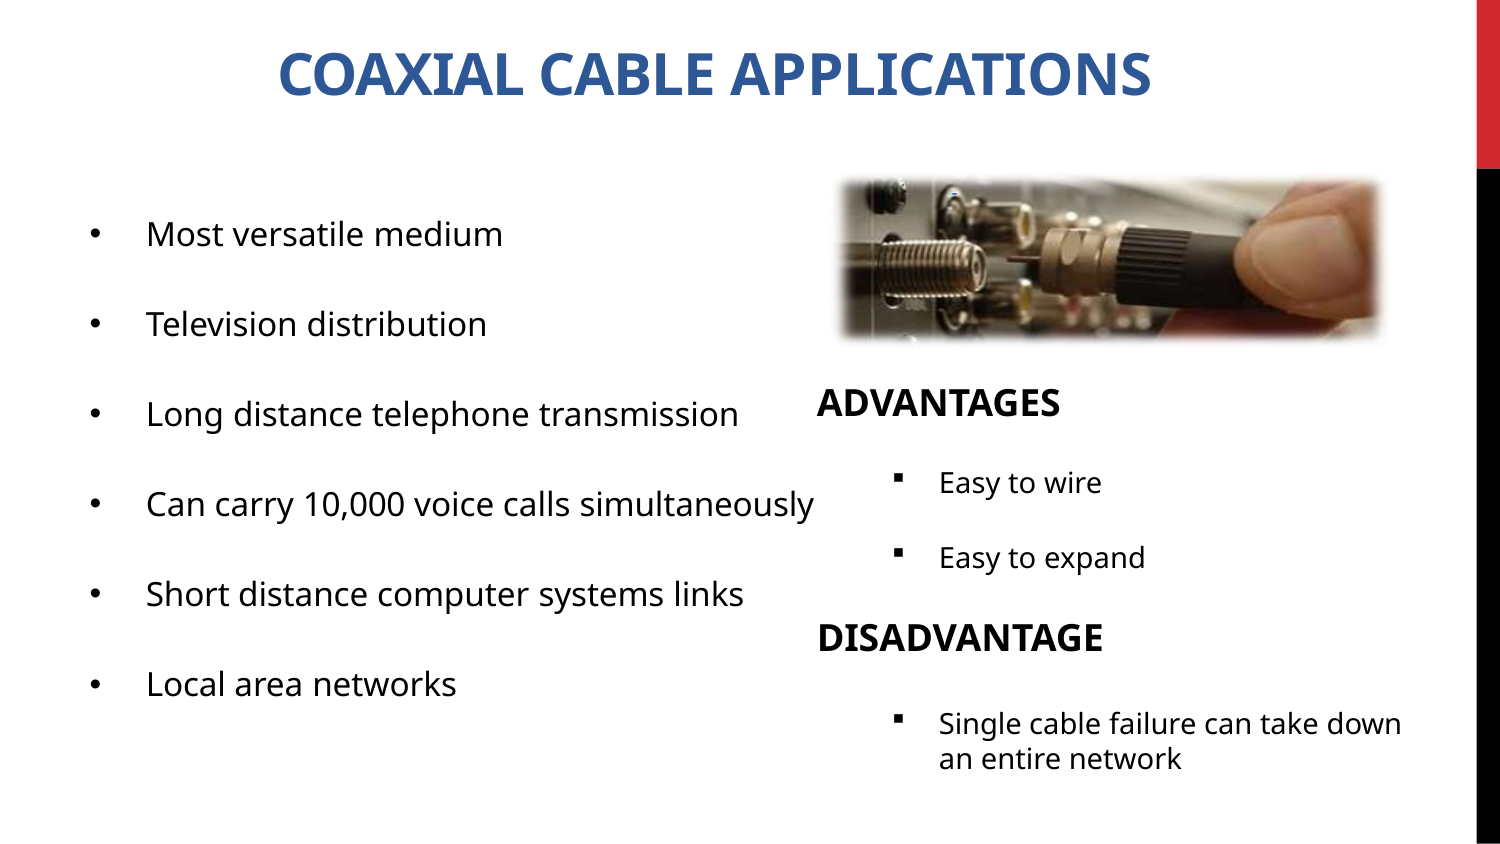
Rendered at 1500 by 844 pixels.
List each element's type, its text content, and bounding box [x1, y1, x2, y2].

title Coaxial Cable Applications [275, 0, 1500, 108]
text_box Most versatile medium Television distribution Long distance telephone transmission Can carry 10,000 voice calls simultaneously Short distance computer systems links Local area networks [87, 210, 1190, 704]
text_box ADVANTAGES Easy to wire Easy to expand DISADVANTAGE Single cable failure can take down an entire network [800, 371, 1438, 783]
text_box [829, 171, 1392, 349]
